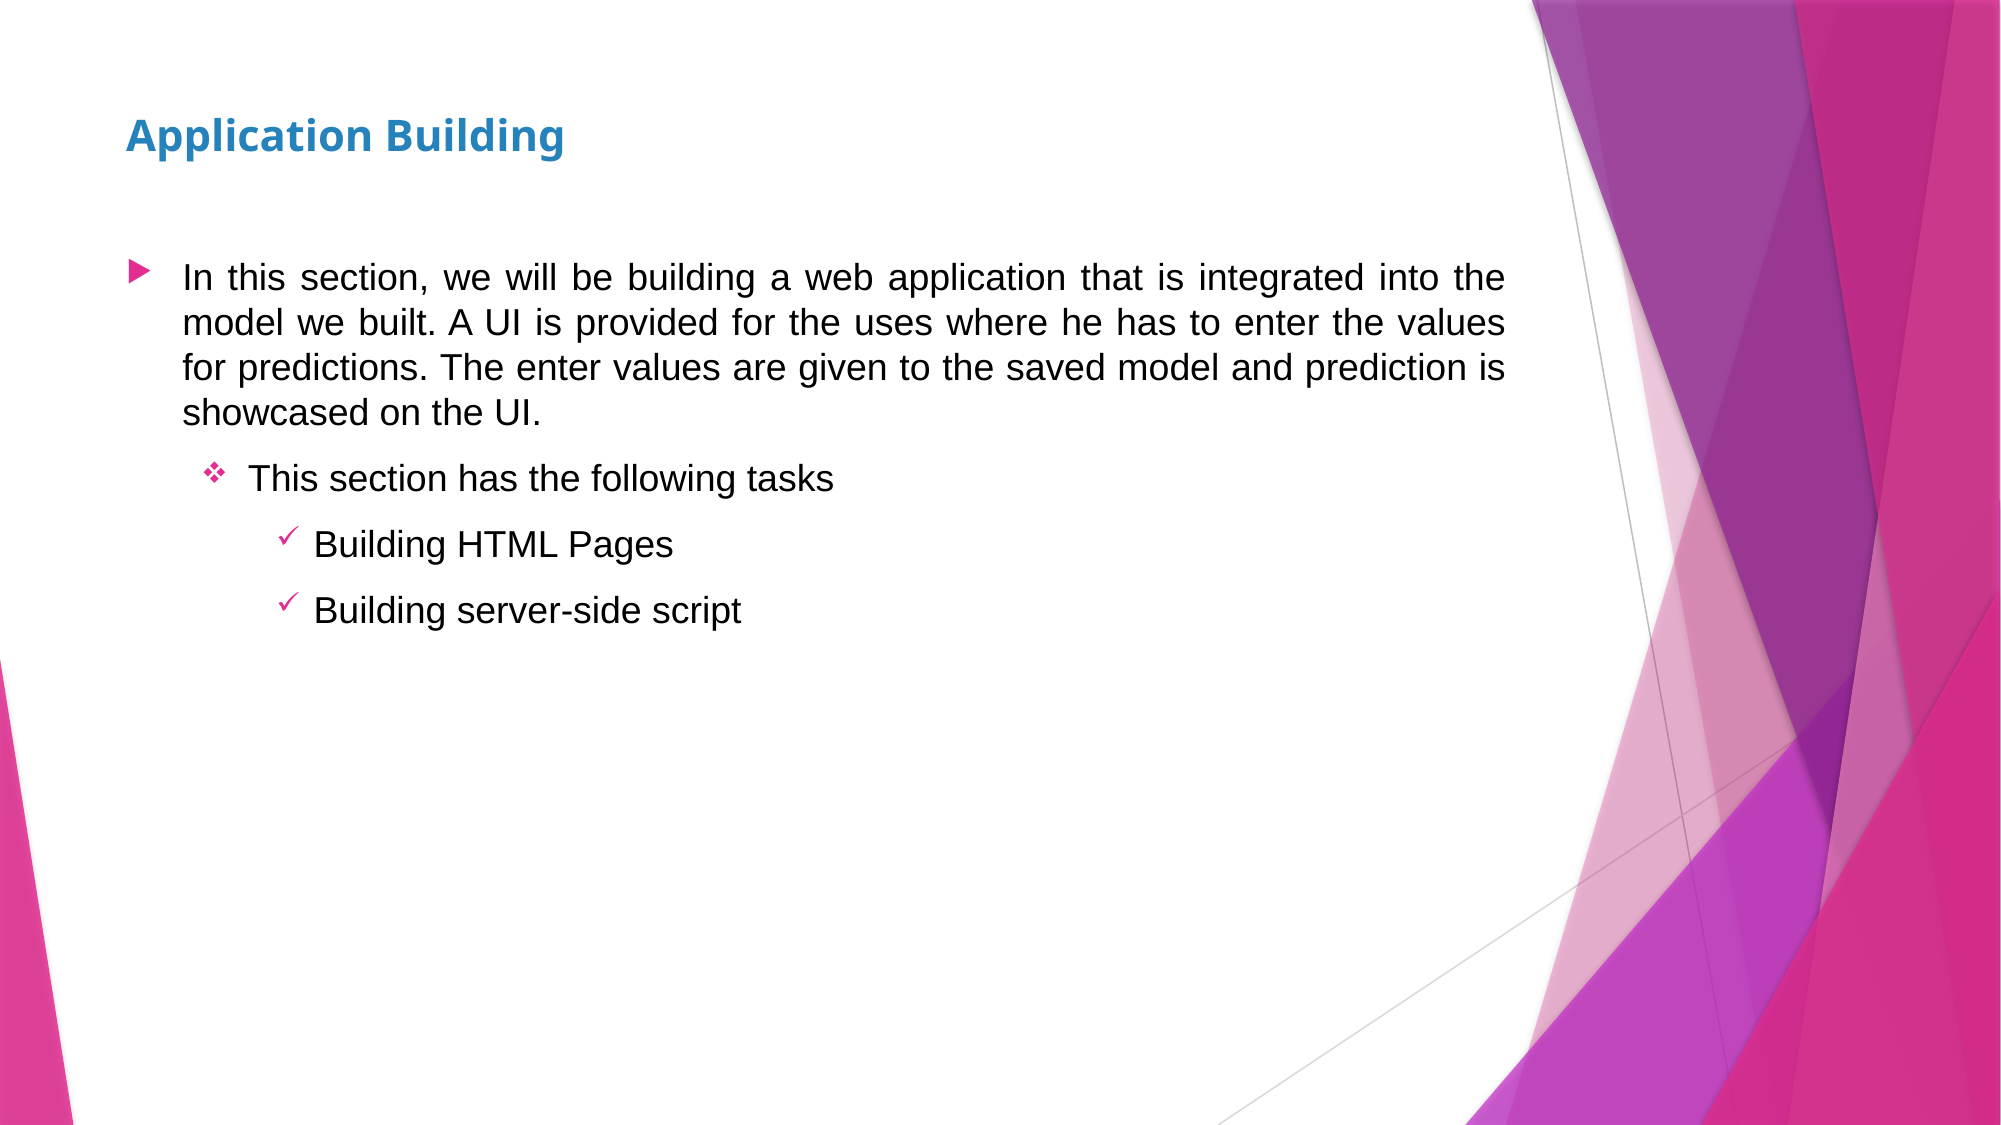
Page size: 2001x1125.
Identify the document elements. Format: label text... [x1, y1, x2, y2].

list In this section, we will be building a web application that is integrated into the model we built. A UI is provided for the uses where he has to enter the values for predictions. The enter values are given to the saved model and prediction is showcased on the UI. This section has the following tasks Building HTML Pages Building server-side script [111, 245, 1522, 992]
title Application Building [111, 99, 1522, 221]
